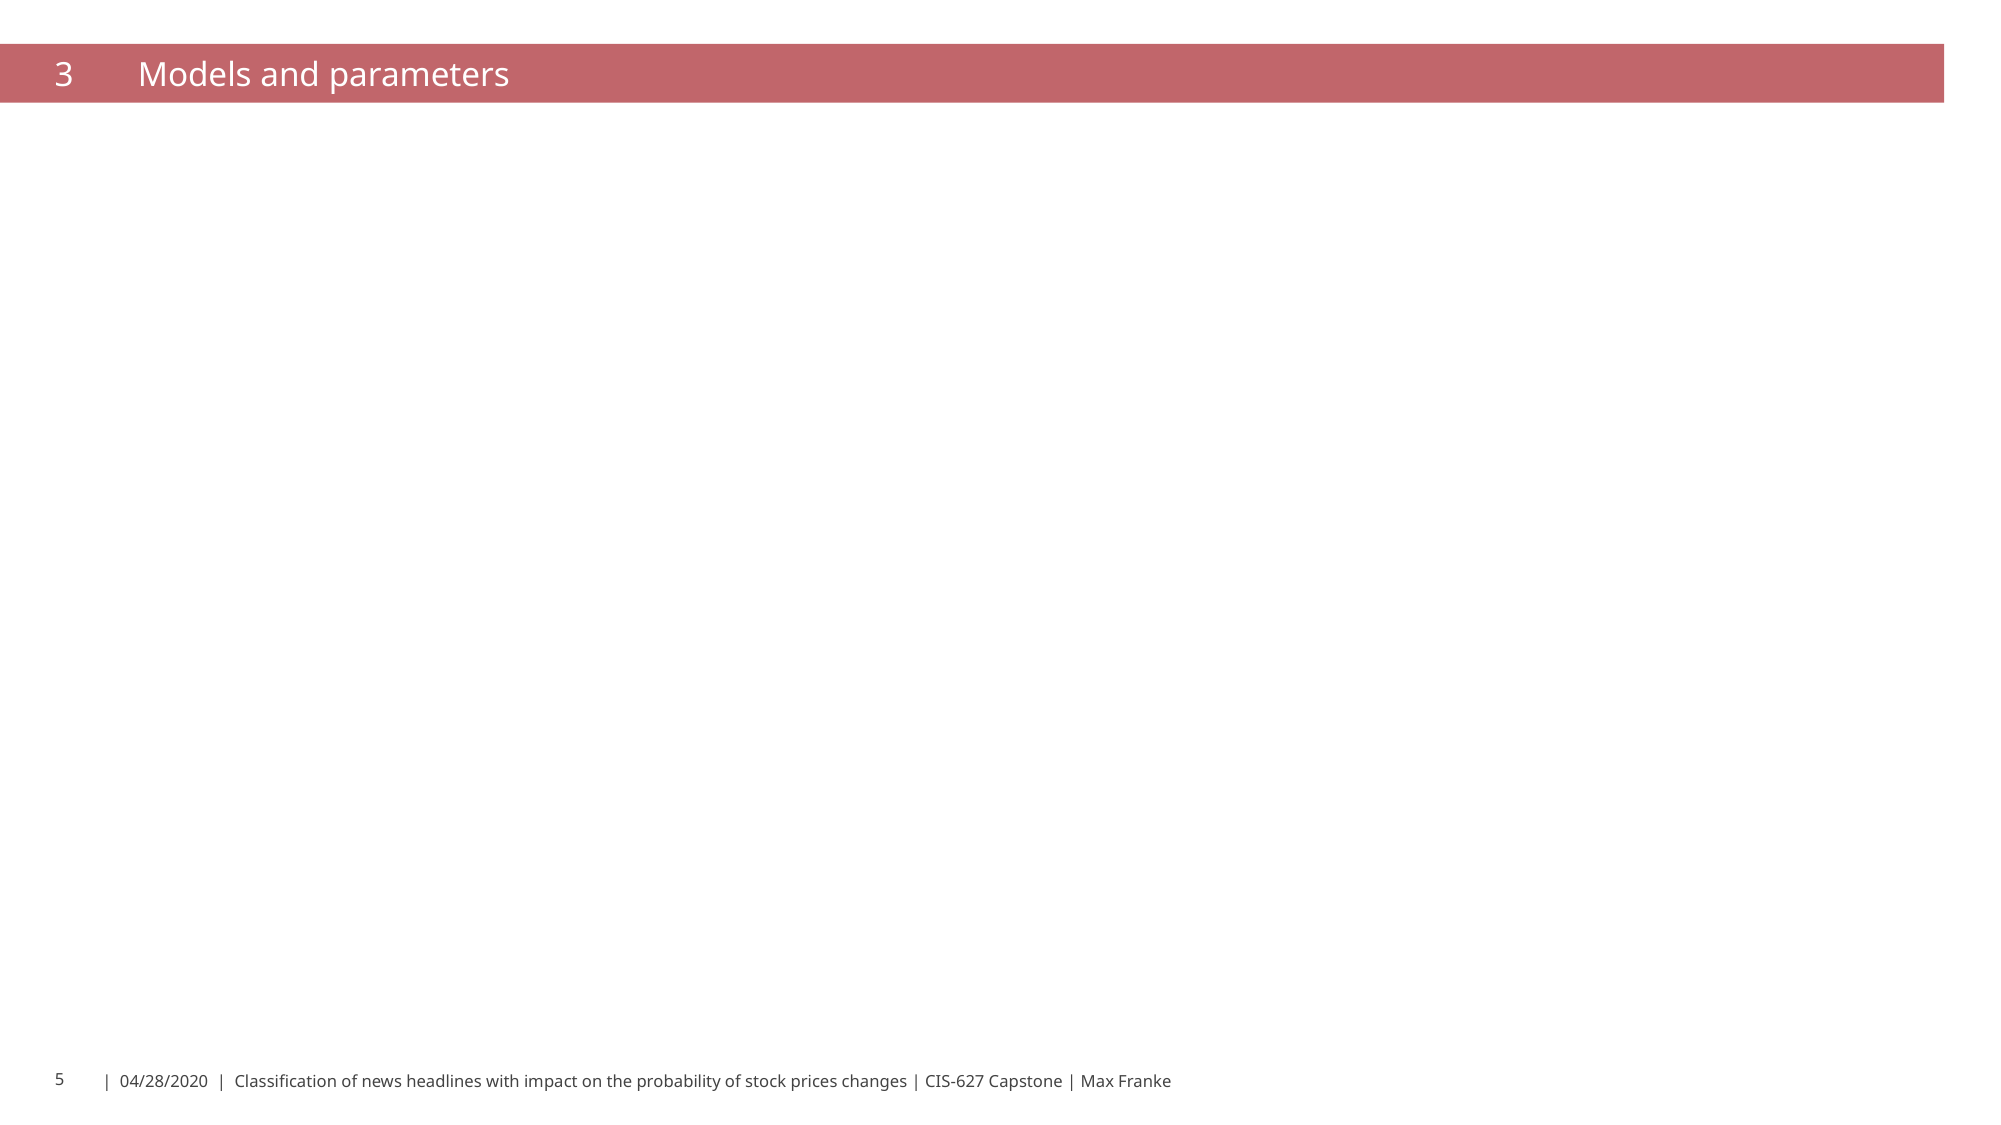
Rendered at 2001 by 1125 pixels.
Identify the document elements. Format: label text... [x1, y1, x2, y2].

text_box [554, 42, 1946, 105]
text_box Models and parameters [140, 42, 554, 105]
text_box [0, 42, 52, 105]
text_box 3 [52, 42, 140, 105]
